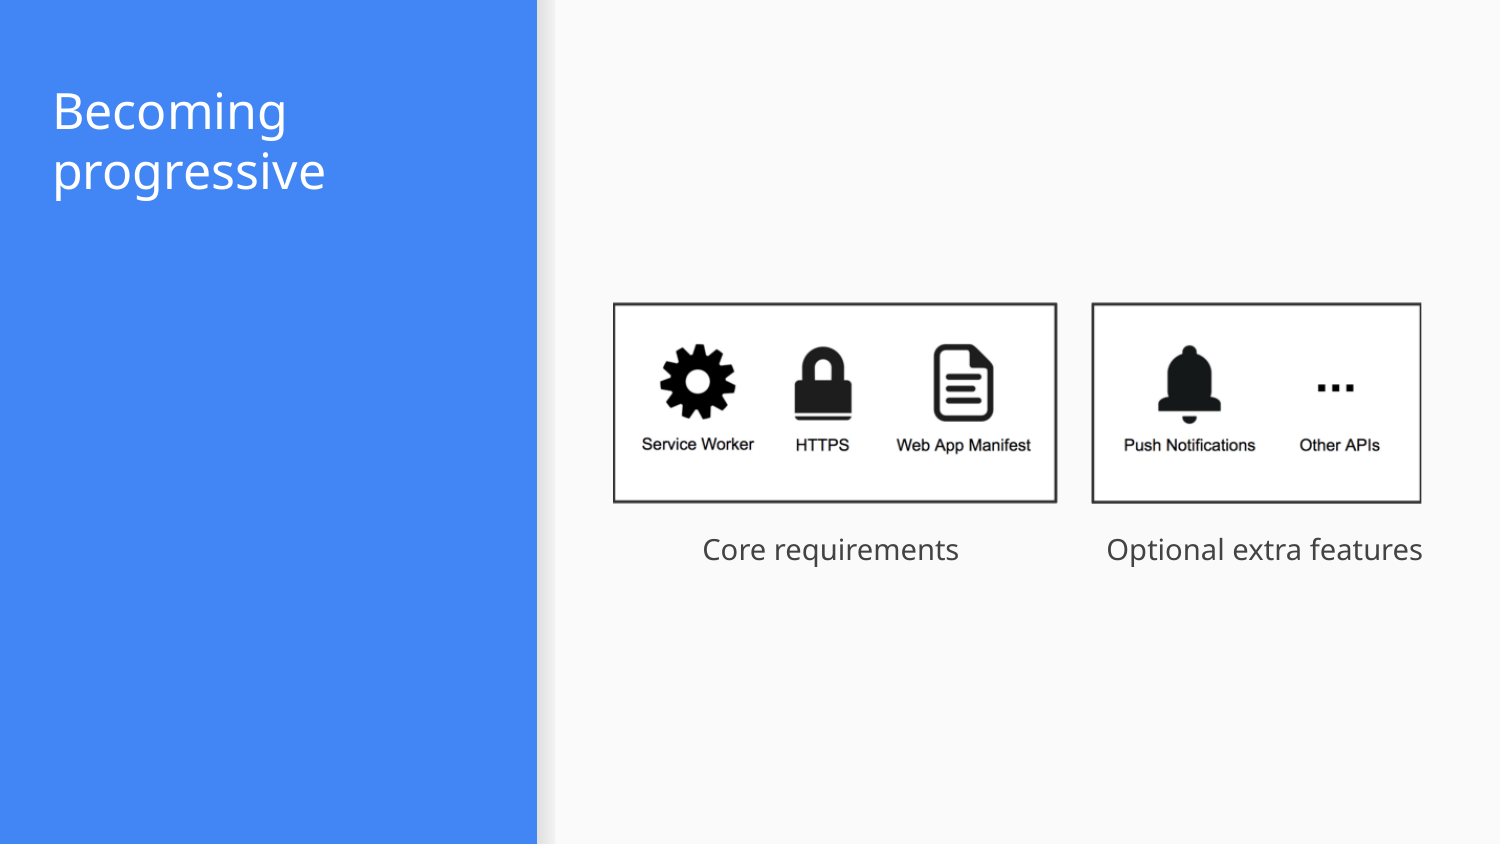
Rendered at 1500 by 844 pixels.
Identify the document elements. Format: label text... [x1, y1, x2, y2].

text_box Optional extra features [1091, 515, 1445, 568]
picture [612, 302, 1059, 504]
picture [1091, 302, 1422, 504]
title Becoming progressive [37, 58, 498, 216]
text_box Core requirements [687, 515, 1041, 568]
